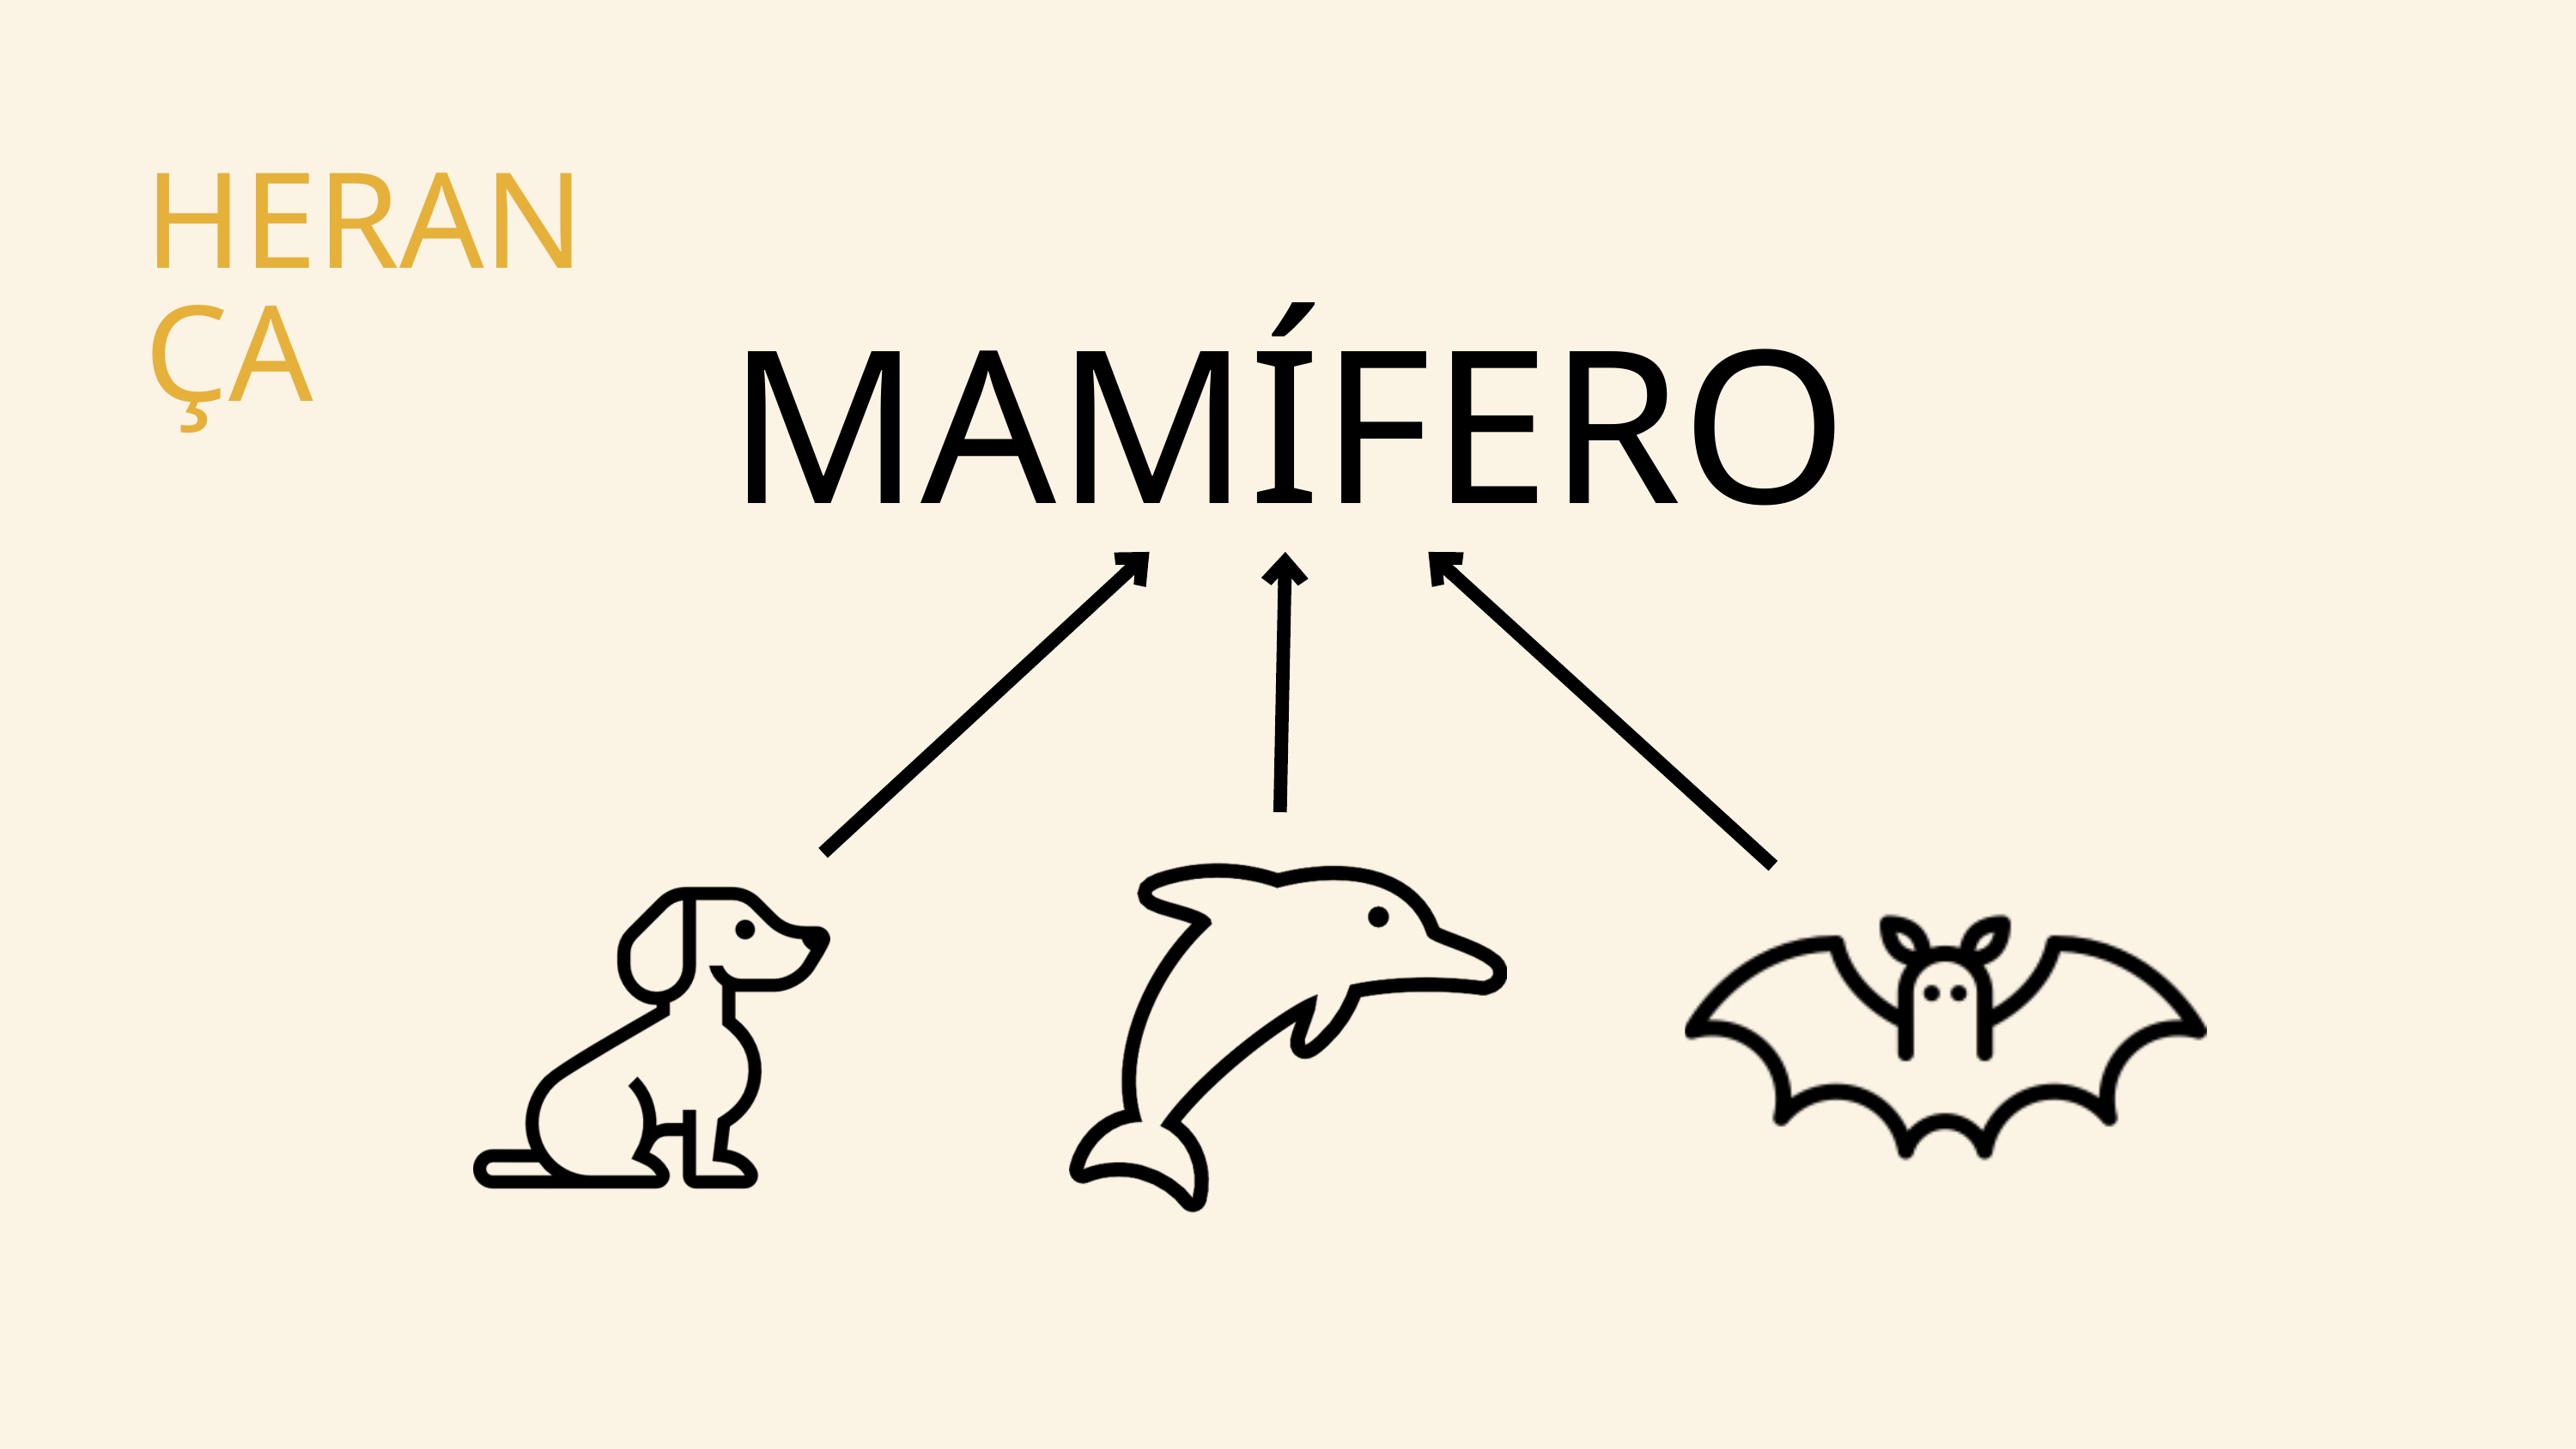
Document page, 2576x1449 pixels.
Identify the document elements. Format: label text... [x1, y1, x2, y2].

text_box [1279, 551, 1291, 813]
picture [1068, 818, 1508, 1258]
text_box HERANÇA [144, 161, 617, 428]
text_box [823, 551, 1150, 853]
text_box [1428, 551, 1773, 866]
picture [1684, 872, 2208, 1203]
picture [473, 859, 830, 1216]
text_box MAMÍFERO [687, 333, 1889, 547]
